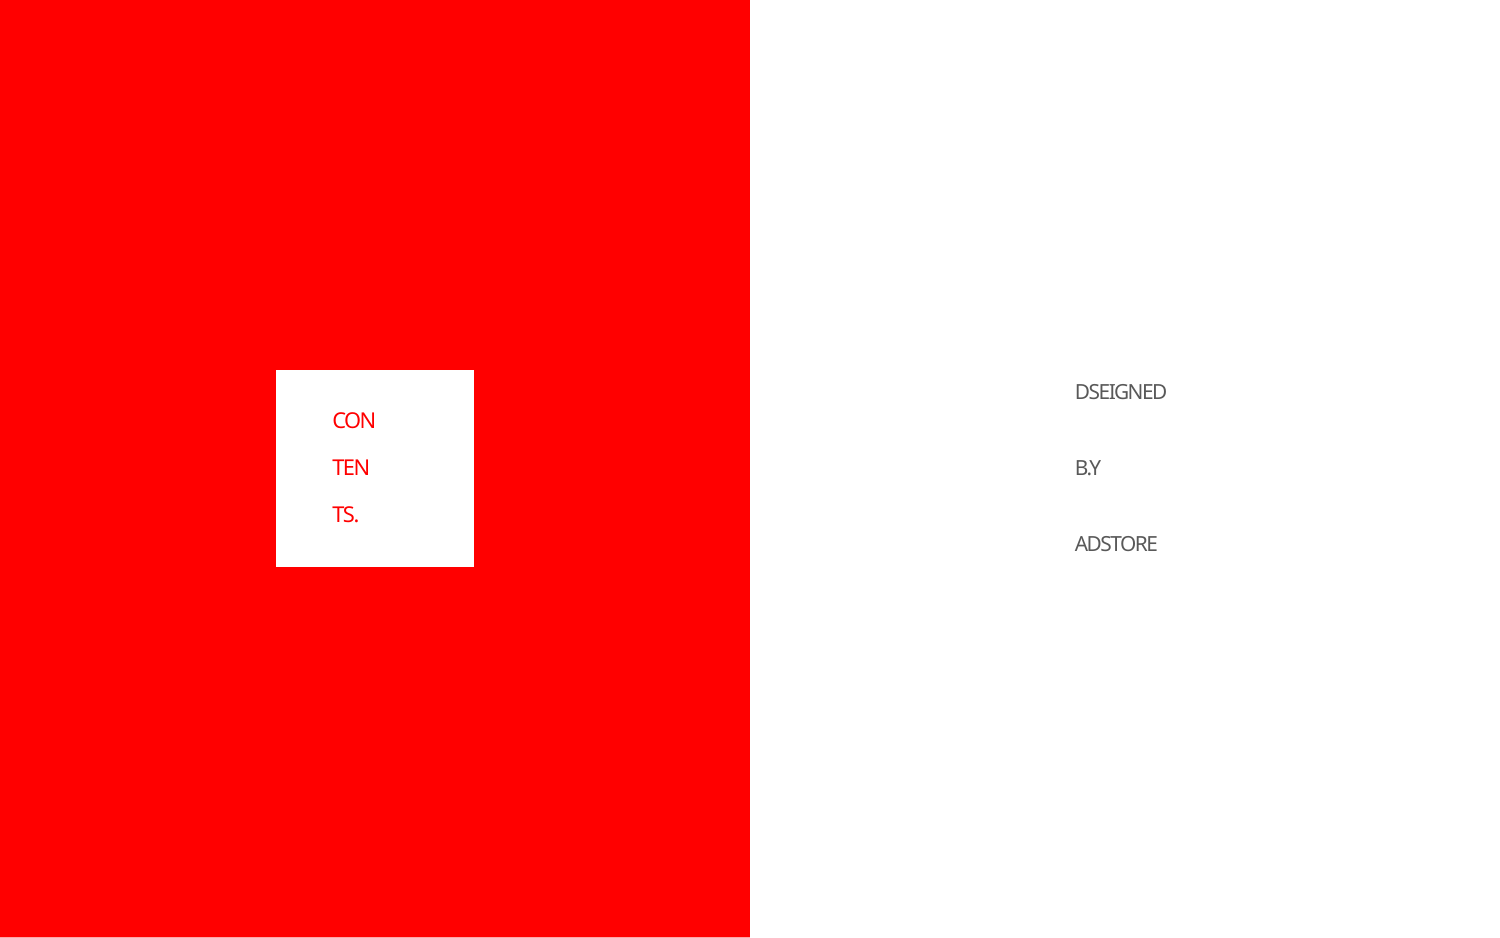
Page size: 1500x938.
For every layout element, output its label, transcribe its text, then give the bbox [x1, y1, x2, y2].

title CON TEN TS. [271, 365, 479, 573]
list DSEIGNED B.Y ADSTORE [1059, 342, 1239, 595]
